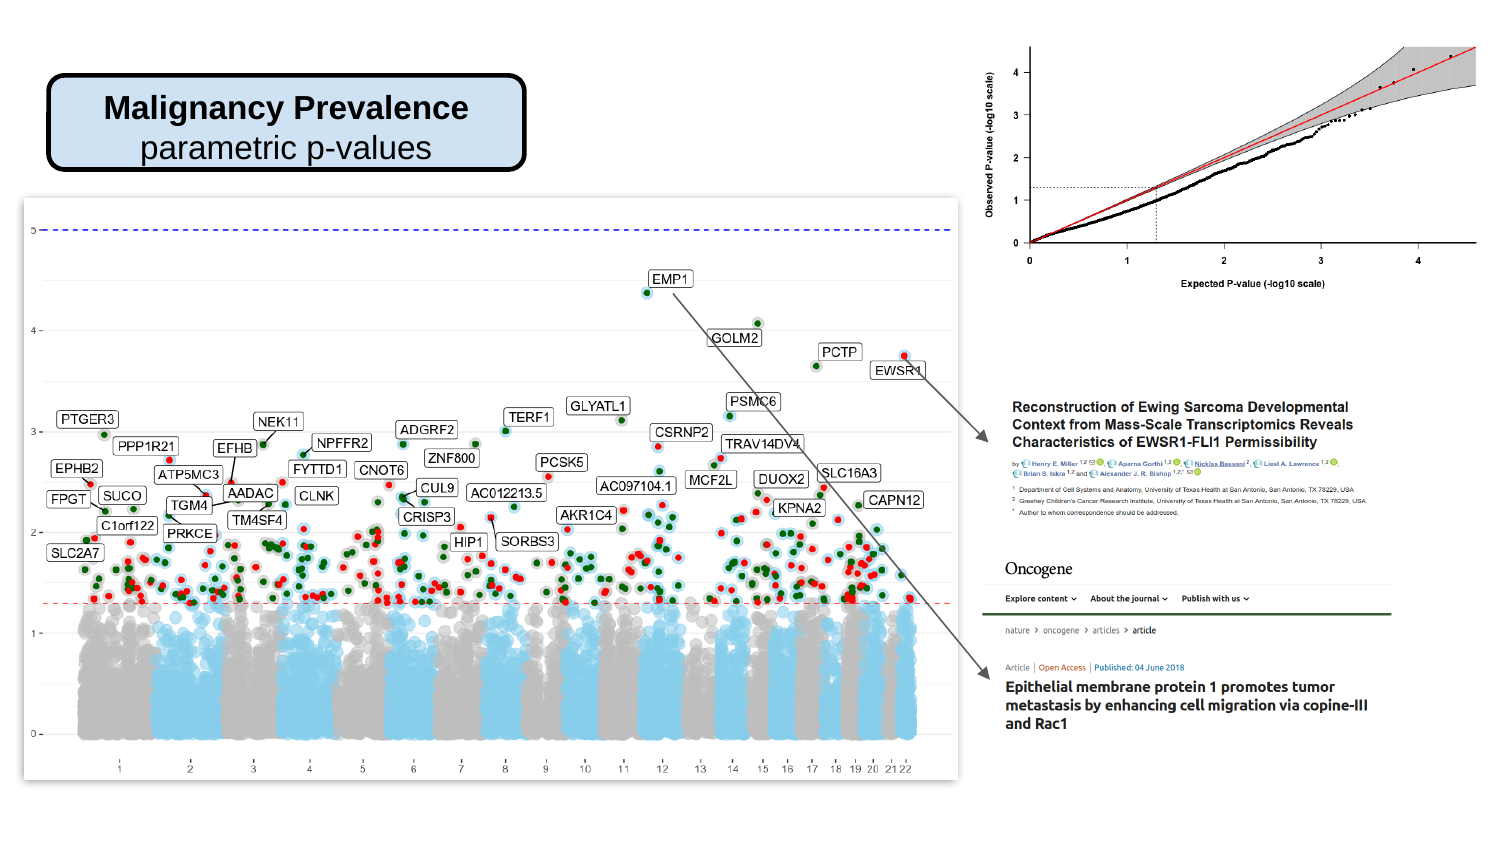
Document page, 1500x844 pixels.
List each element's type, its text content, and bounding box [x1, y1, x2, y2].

picture [24, 198, 958, 780]
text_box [905, 359, 989, 443]
text_box Malignancy Prevalence parametric p-values [48, 75, 525, 170]
picture [1002, 397, 1392, 526]
picture [981, 558, 1392, 743]
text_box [672, 293, 991, 680]
picture [981, 0, 1500, 302]
